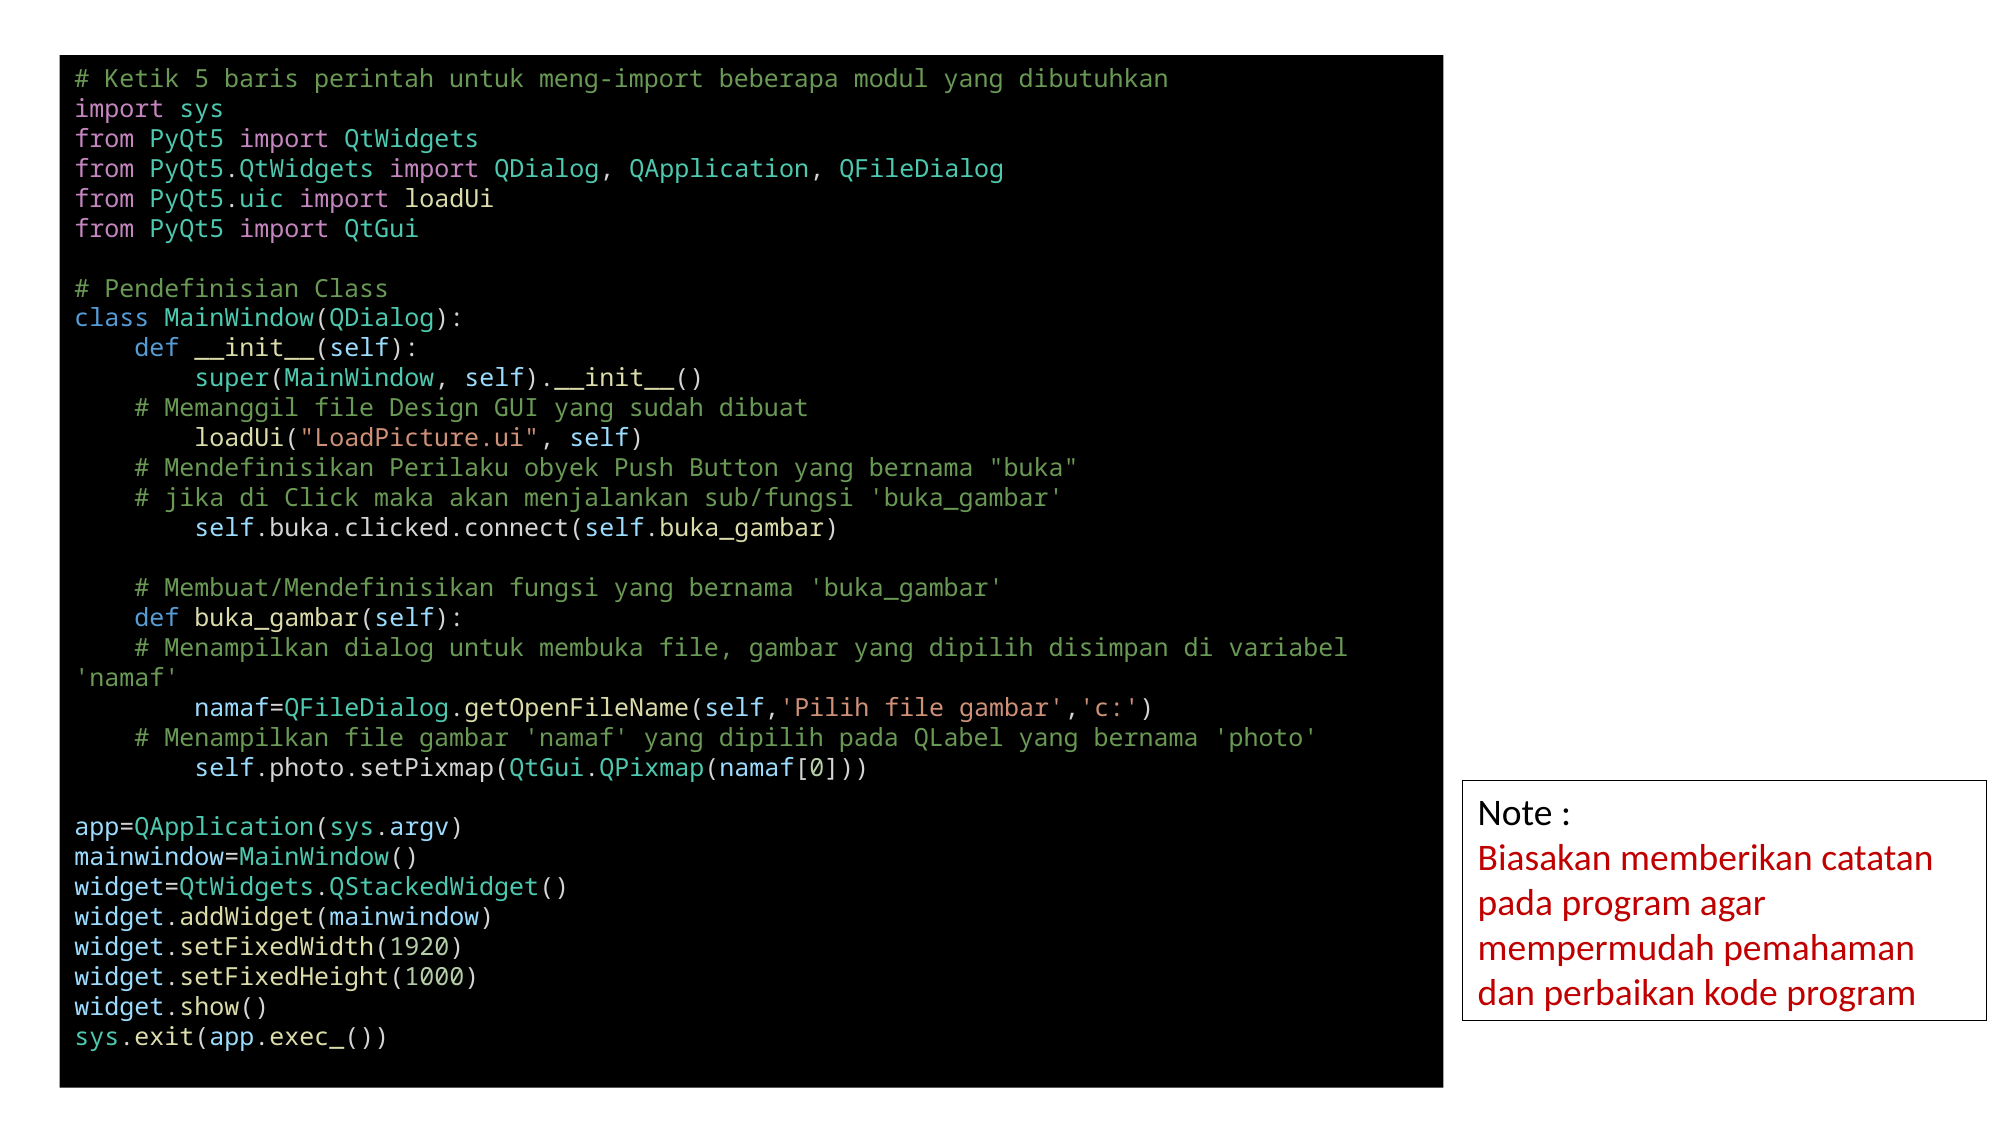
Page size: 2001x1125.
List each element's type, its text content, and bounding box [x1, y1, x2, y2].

text_box Note : Biasakan memberikan catatan pada program agar mempermudah pemahaman dan perbaikan kode program [1462, 780, 1987, 1021]
text_box # Ketik 5 baris perintah untuk meng-import beberapa modul yang dibutuhkan import sys from PyQt5 import QtWidgets from PyQt5.QtWidgets import QDialog, QApplication, QFileDialog from PyQt5.uic import loadUi from PyQt5 import QtGui # Pendefinisian Class class MainWindow(QDialog): def __init__(self): super(MainWindow, self).__init__() # Memanggil file Design GUI yang sudah dibuat loadUi("LoadPicture.ui", self) # Mendefinisikan Perilaku obyek Push Button yang bernama "buka" # jika di Click maka akan menjalankan sub/fungsi 'buka_gambar' self.buka.clicked.connect(self.buka_gambar) # Membuat/Mendefinisikan fungsi yang bernama 'buka_gambar' def buka_gambar(self): # Menampilkan dialog untuk membuka file, gambar yang dipilih disimpan di variabel 'namaf' namaf=QFileDialog.getOpenFileName(self,'Pilih file gambar','c:') # Menampilkan file gambar 'namaf' yang dipilih pada QLabel yang bernama 'photo' self.photo.setPixmap(QtGui.QPixmap(namaf[0])) app=QApplication(sys.argv) mainwindow=MainWindow() widget=QtWidgets.QStackedWidget() widget.addWidget(mainwindow) widget.setFixedWidth(1920) widget.setFixedHeight(1000) widget.show() sys.exit(app.exec_()) [59, 55, 1444, 1088]
